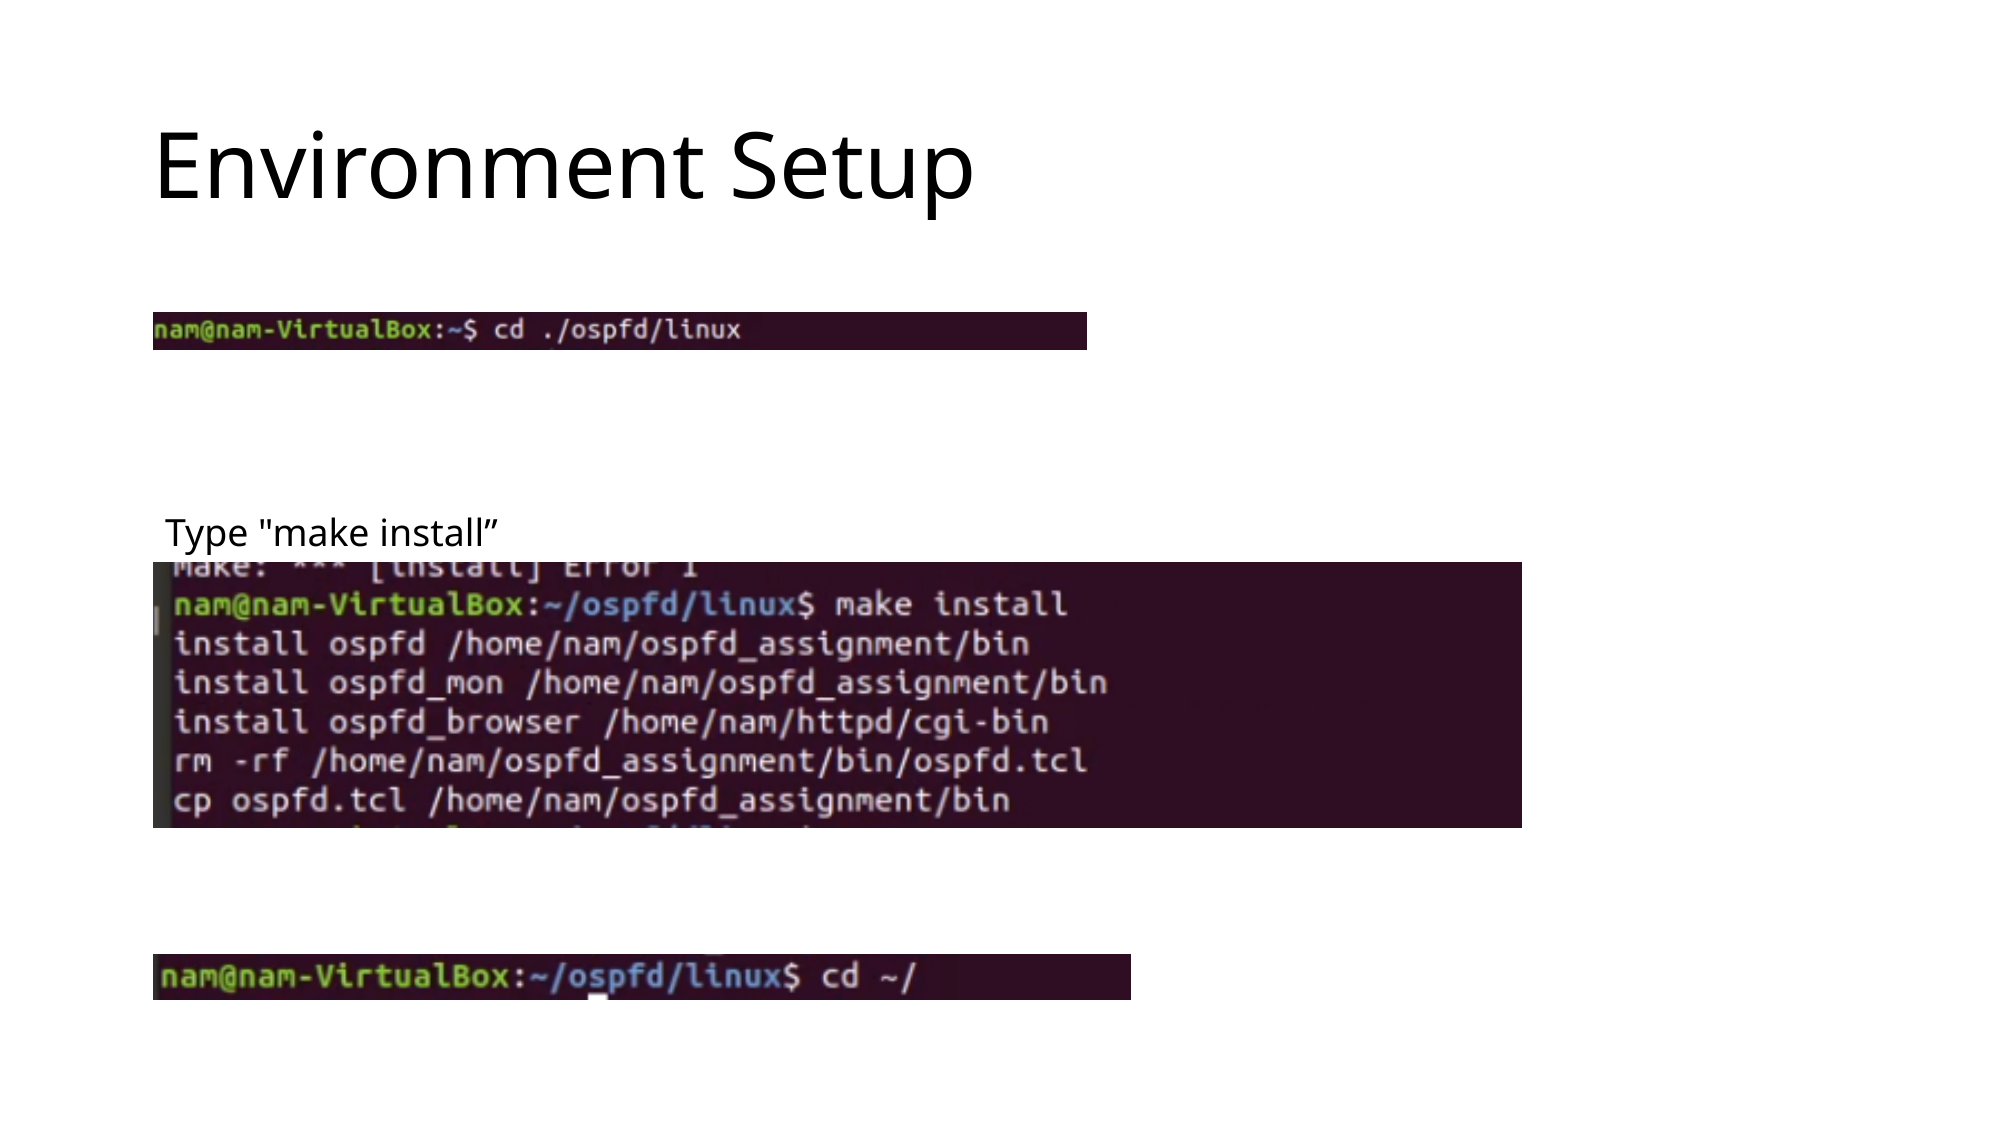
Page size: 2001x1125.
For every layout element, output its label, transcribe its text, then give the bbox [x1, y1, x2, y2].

picture [153, 954, 1131, 1000]
text_box Type "make install” [150, 501, 513, 562]
picture [153, 562, 1522, 828]
title Environment Setup [137, 59, 1863, 278]
picture [153, 312, 1087, 350]
